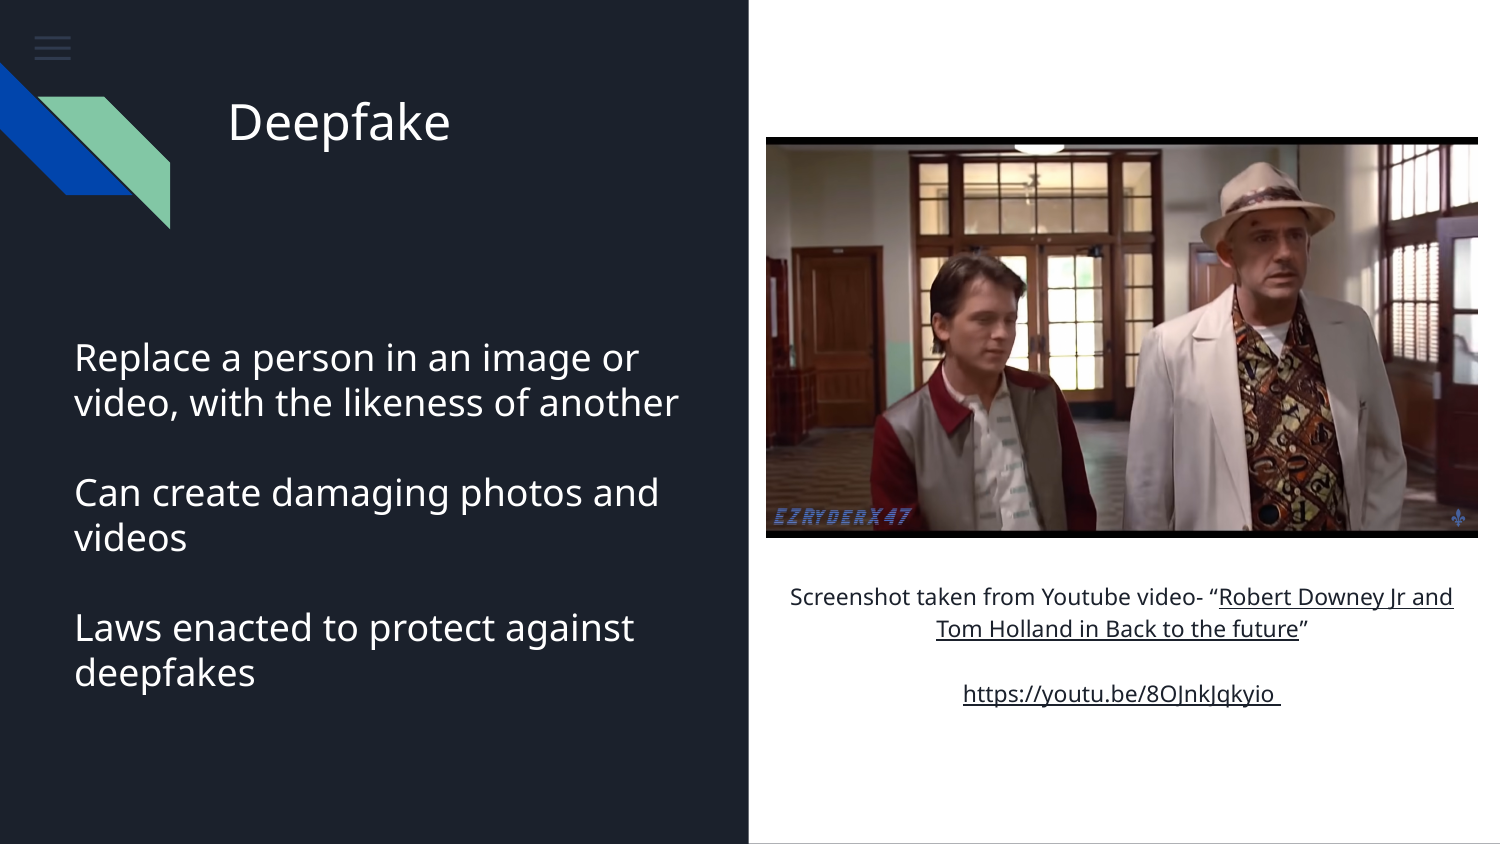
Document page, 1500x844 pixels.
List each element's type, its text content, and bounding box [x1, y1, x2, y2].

picture [766, 137, 1479, 538]
list Screenshot taken from Youtube video- “Robert Downey Jr and Tom Holland in Back to the future” https://youtu.be/8OJnkJqkyio [766, 563, 1478, 749]
title Replace a person in an image or video, with the likeness of another Can create damaging photos and videos Laws enacted to protect against deepfakes [59, 319, 698, 796]
title Deepfake [212, 75, 706, 160]
